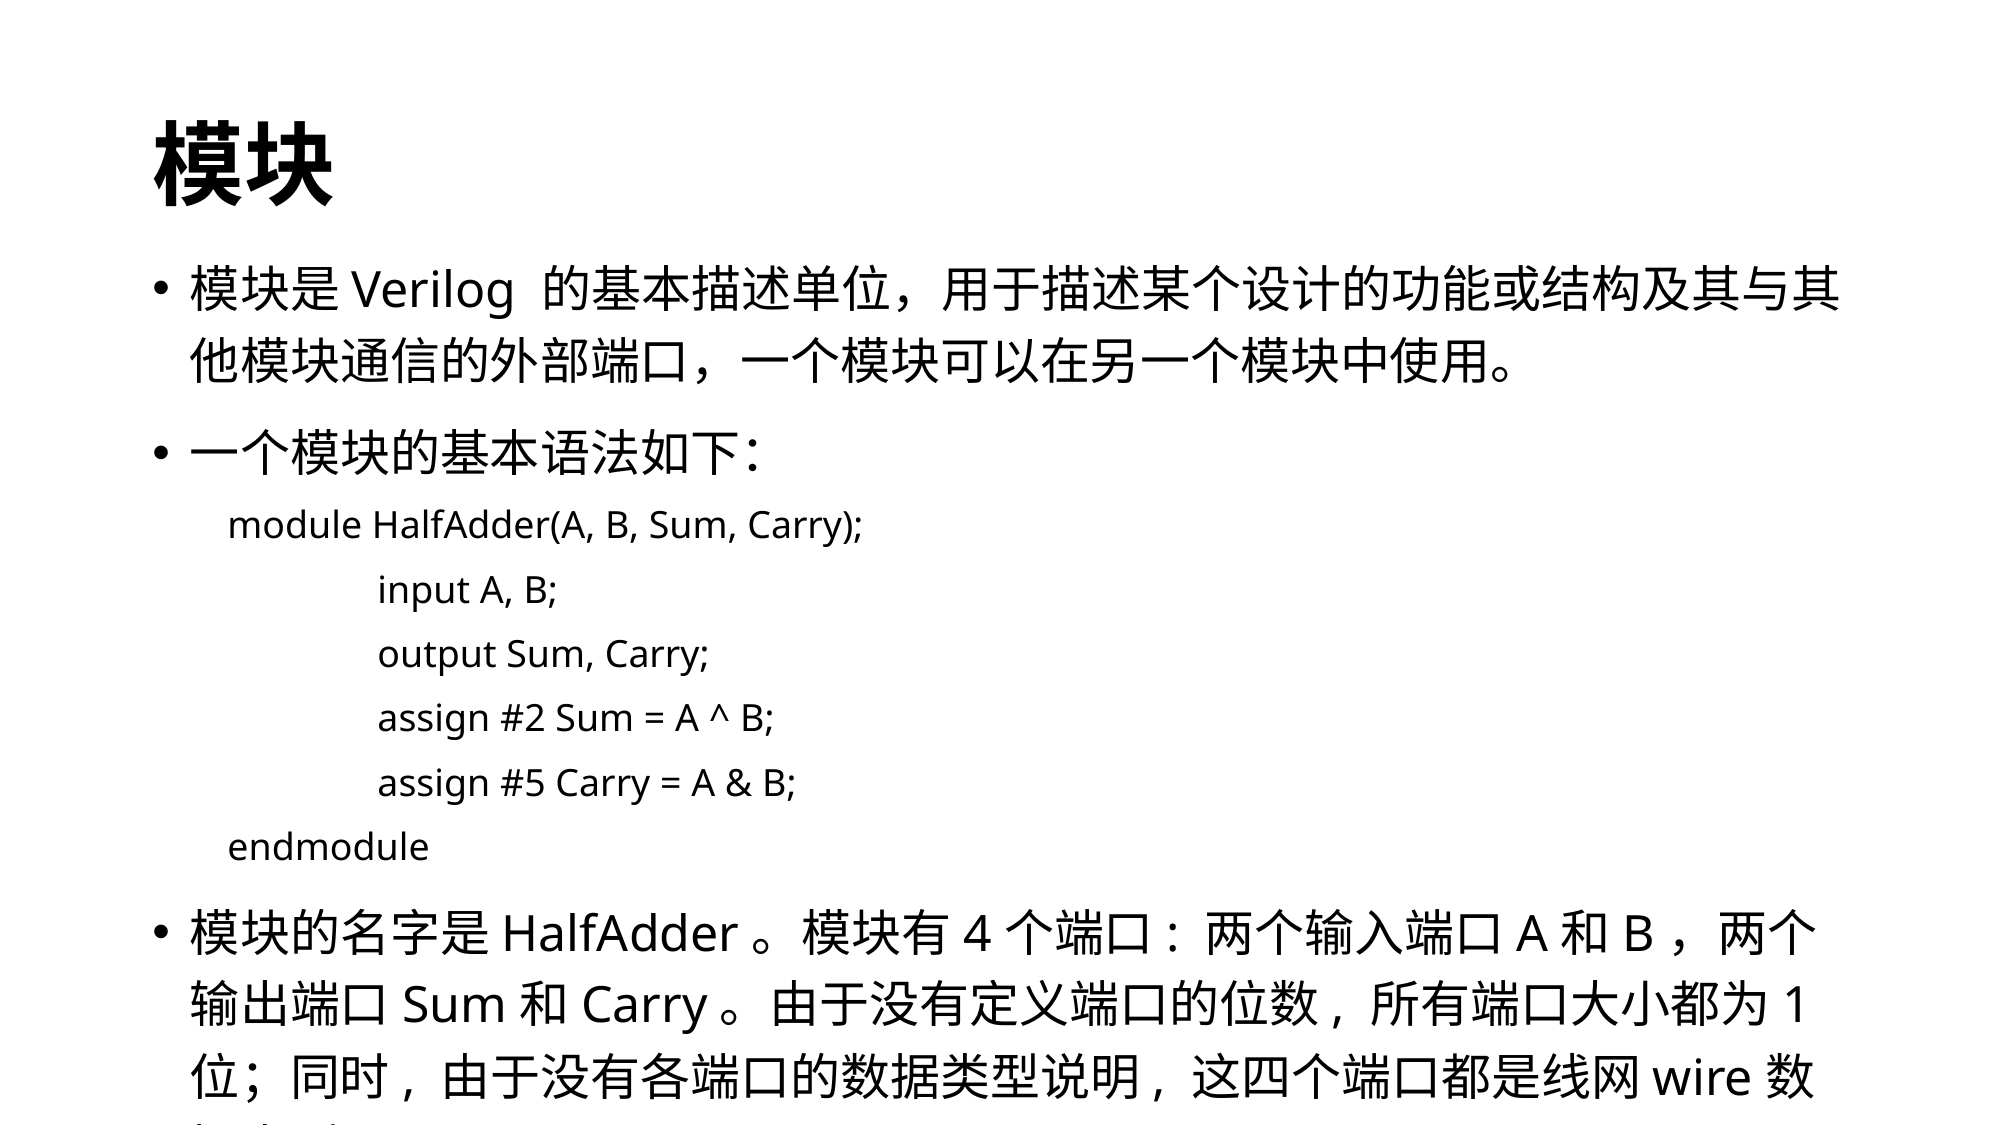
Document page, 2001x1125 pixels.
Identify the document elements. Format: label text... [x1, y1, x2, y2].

title 模块 [137, 59, 1863, 237]
list 模块是Verilog 的基本描述单位，用于描述某个设计的功能或结构及其与其他模块通信的外部端口，一个模块可以在另一个模块中使用。 一个模块的基本语法如下： module HalfAdder(A, B, Sum, Carry); input A, B; output Sum, Carry; assign #2 Sum = A ^ B; assign #5 Carry = A & B; endmodule 模块的名字是HalfAdder。模块有4个端口: 两个输入端口A和B，两个输出端口Sum和Carry。由于没有定义端口的位数, 所有端口大小都为1位；同时, 由于没有各端口的数据类型说明, 这四个端口都是线网wire数据类型。 [137, 237, 1863, 952]
